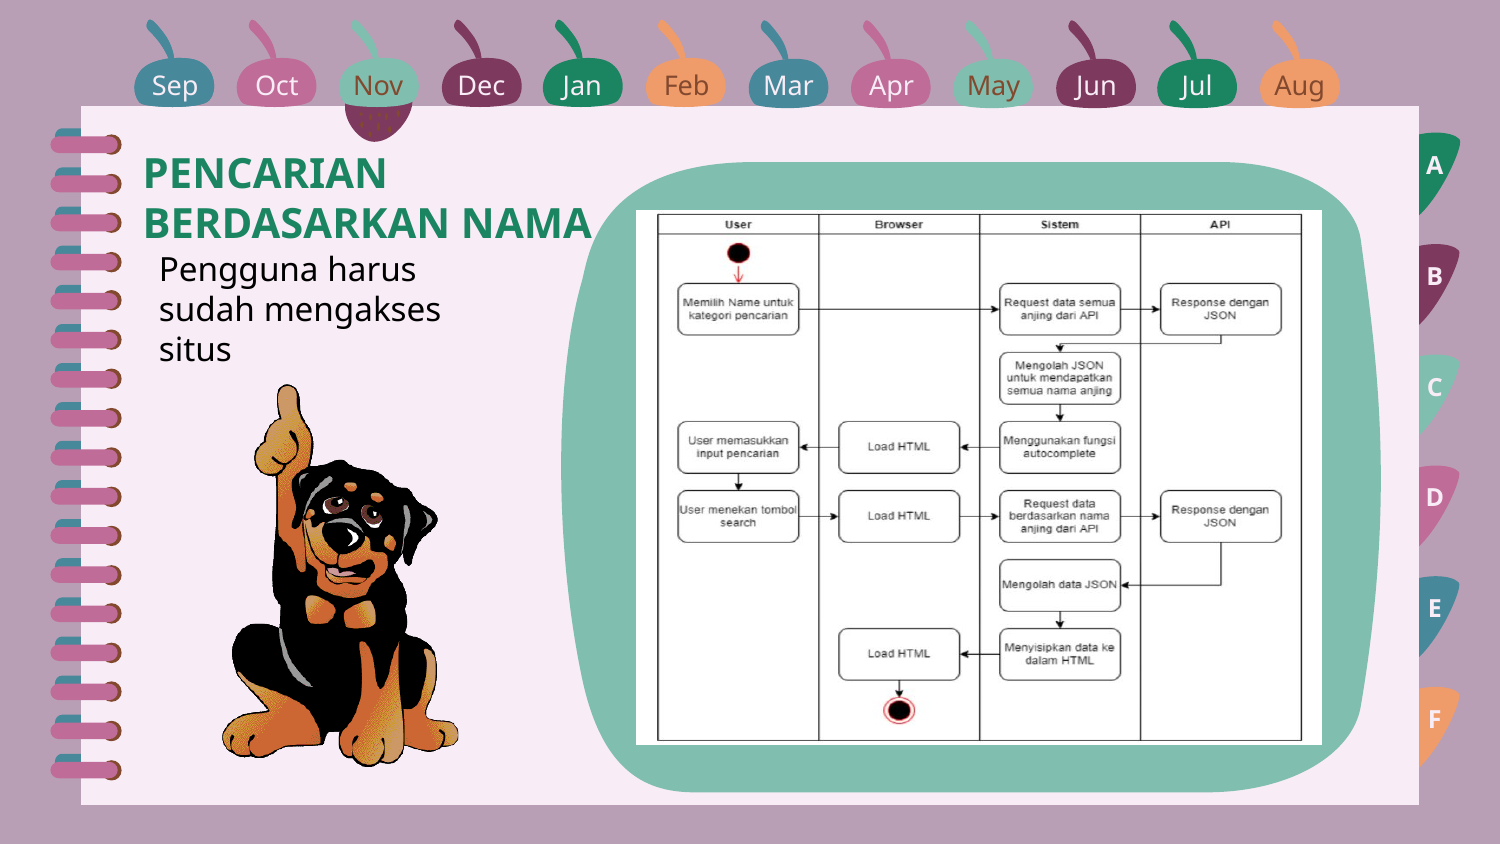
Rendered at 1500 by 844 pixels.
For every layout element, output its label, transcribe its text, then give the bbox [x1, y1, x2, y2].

text_box [561, 162, 1381, 793]
picture [636, 209, 1322, 745]
text_box Pengguna harus sudah mengakses situs [144, 272, 519, 384]
text_box C [1408, 355, 1462, 411]
text_box D [1408, 466, 1462, 522]
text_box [129, 19, 1352, 143]
text_box A [1408, 134, 1462, 190]
text_box F [1408, 688, 1462, 743]
title PENCARIAN BERDASARKAN NAMA [127, 194, 642, 263]
text_box E [1408, 577, 1462, 633]
text_box B [1408, 245, 1462, 300]
picture [222, 383, 459, 768]
